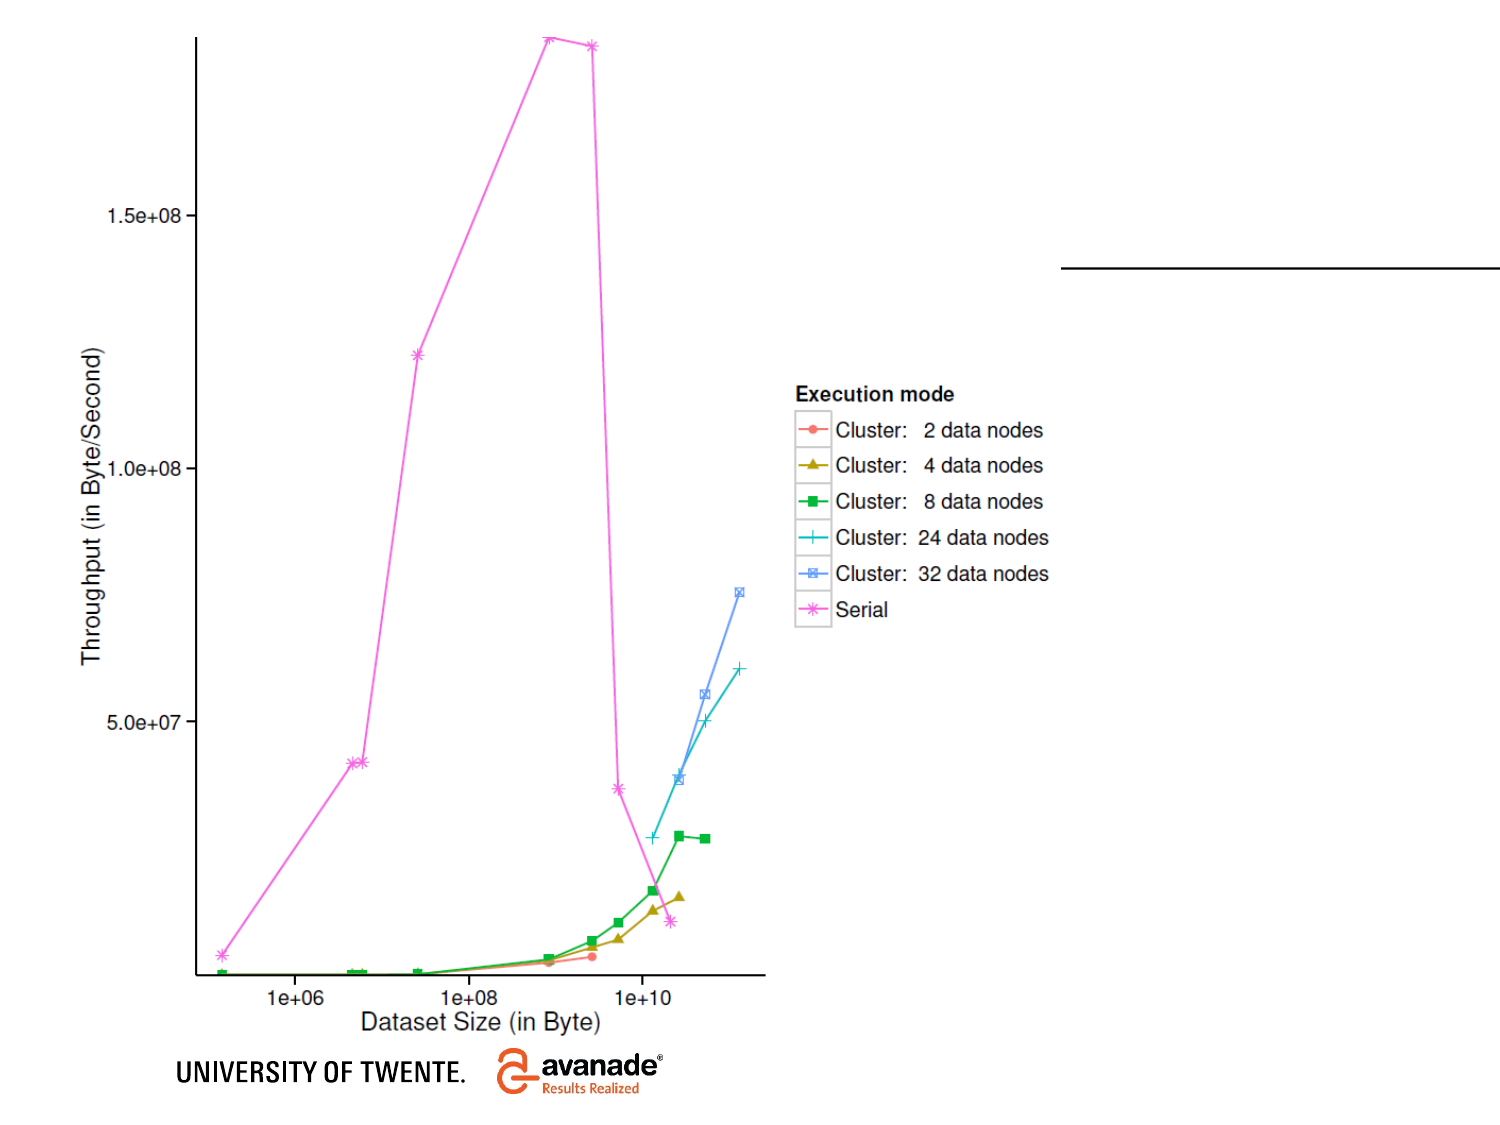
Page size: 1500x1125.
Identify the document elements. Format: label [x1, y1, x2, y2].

list [74, 37, 1061, 1038]
picture [497, 1048, 663, 1094]
